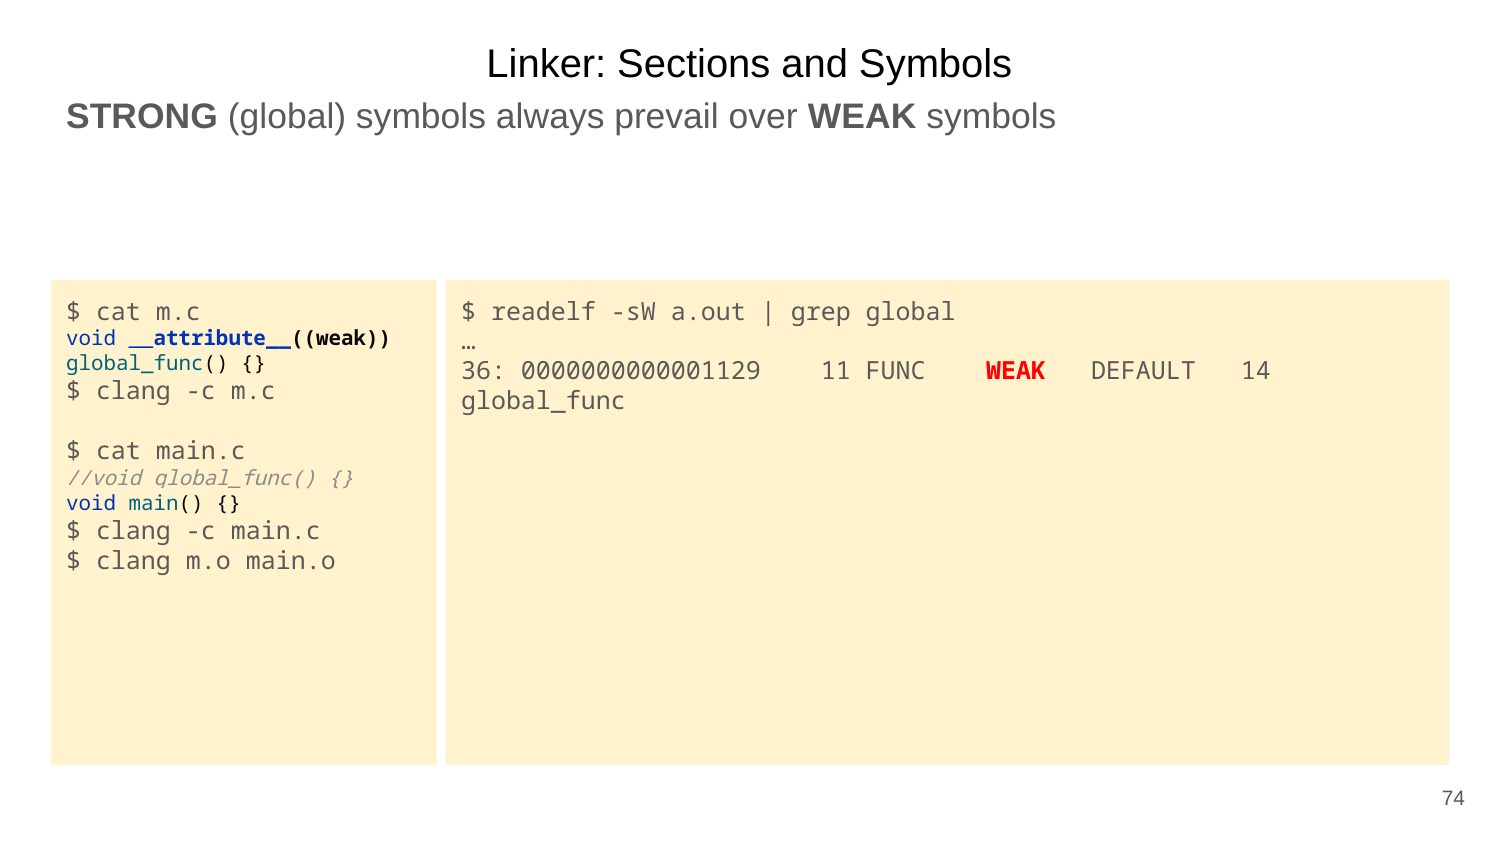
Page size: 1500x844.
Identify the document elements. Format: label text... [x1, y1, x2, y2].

slide_number 74 [1389, 764, 1480, 830]
text_box Linker: Sections and Symbols [51, 22, 1449, 101]
text_box $ cat m.c void __attribute__((weak)) global_func() {} $ clang -c m.c $ cat main.c //void global_func() {} void main() {} $ clang -c main.c $ clang m.o main.o [51, 279, 437, 765]
text_box $ readelf -sW a.out | grep global … 36: 0000000000001129 11 FUNC WEAK DEFAULT 14 global_func [445, 279, 1449, 765]
text_box STRONG (global) symbols always prevail over WEAK symbols [51, 77, 1480, 812]
